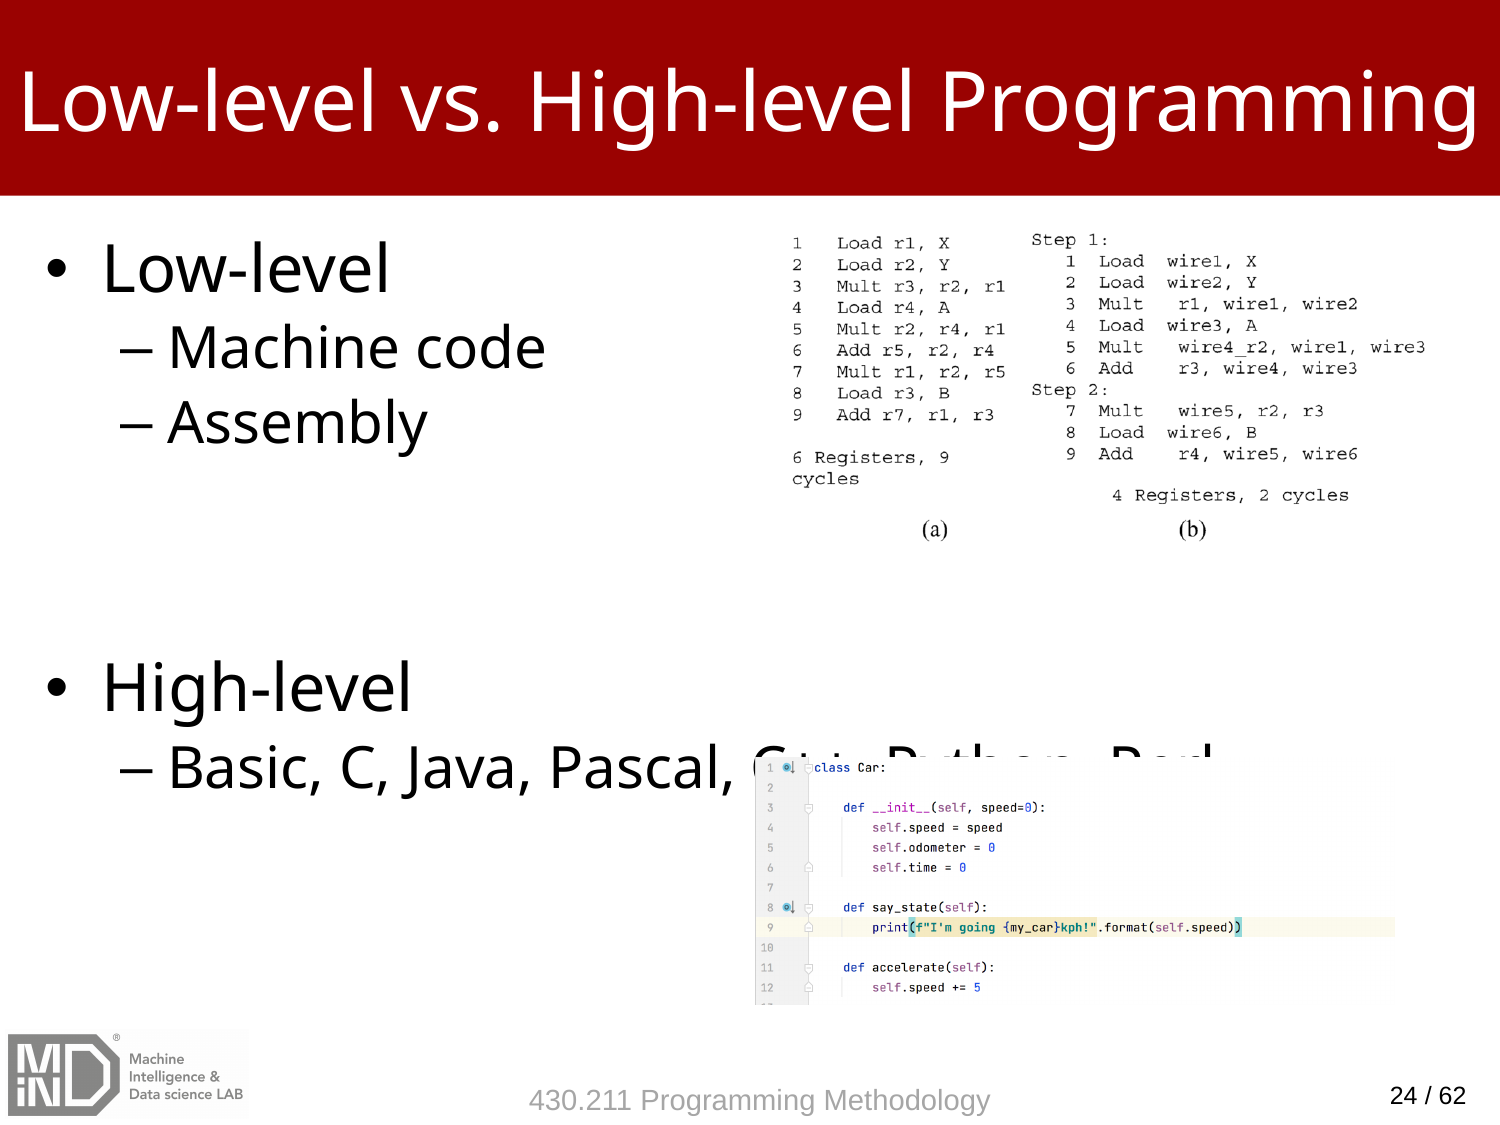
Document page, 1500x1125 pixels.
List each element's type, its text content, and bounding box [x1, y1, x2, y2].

list Low-level Machine code Assembly High-level Basic, C, Java, Pascal, C++, Python, Perl … [30, 227, 1459, 1005]
slide_number 24 / 62 [1144, 1064, 1482, 1125]
title Low-level vs. High-level Programming [0, 0, 1500, 196]
picture [5, 1029, 249, 1119]
picture [791, 233, 1426, 542]
picture [755, 757, 1395, 1006]
